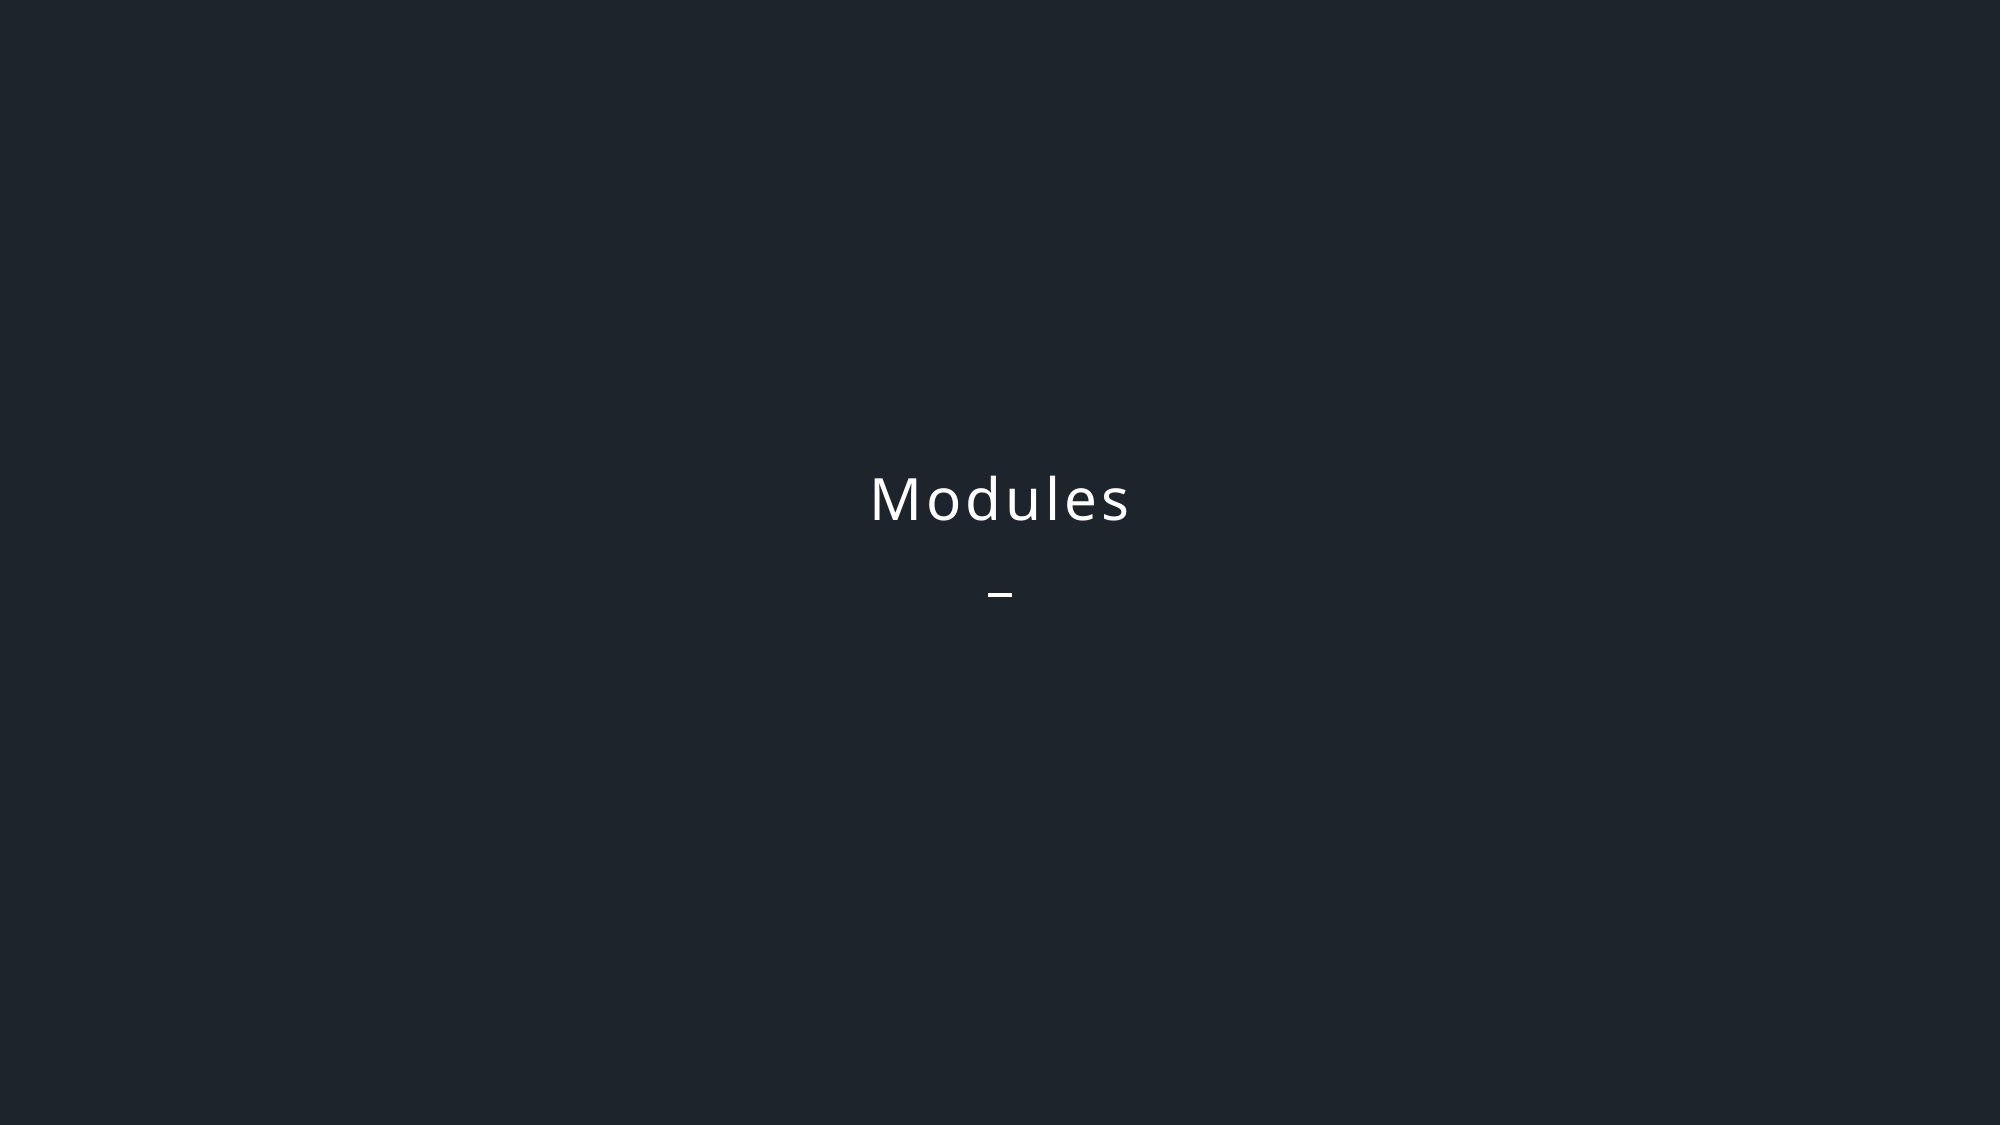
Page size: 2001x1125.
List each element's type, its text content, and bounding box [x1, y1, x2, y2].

title Modules [137, 463, 1863, 530]
